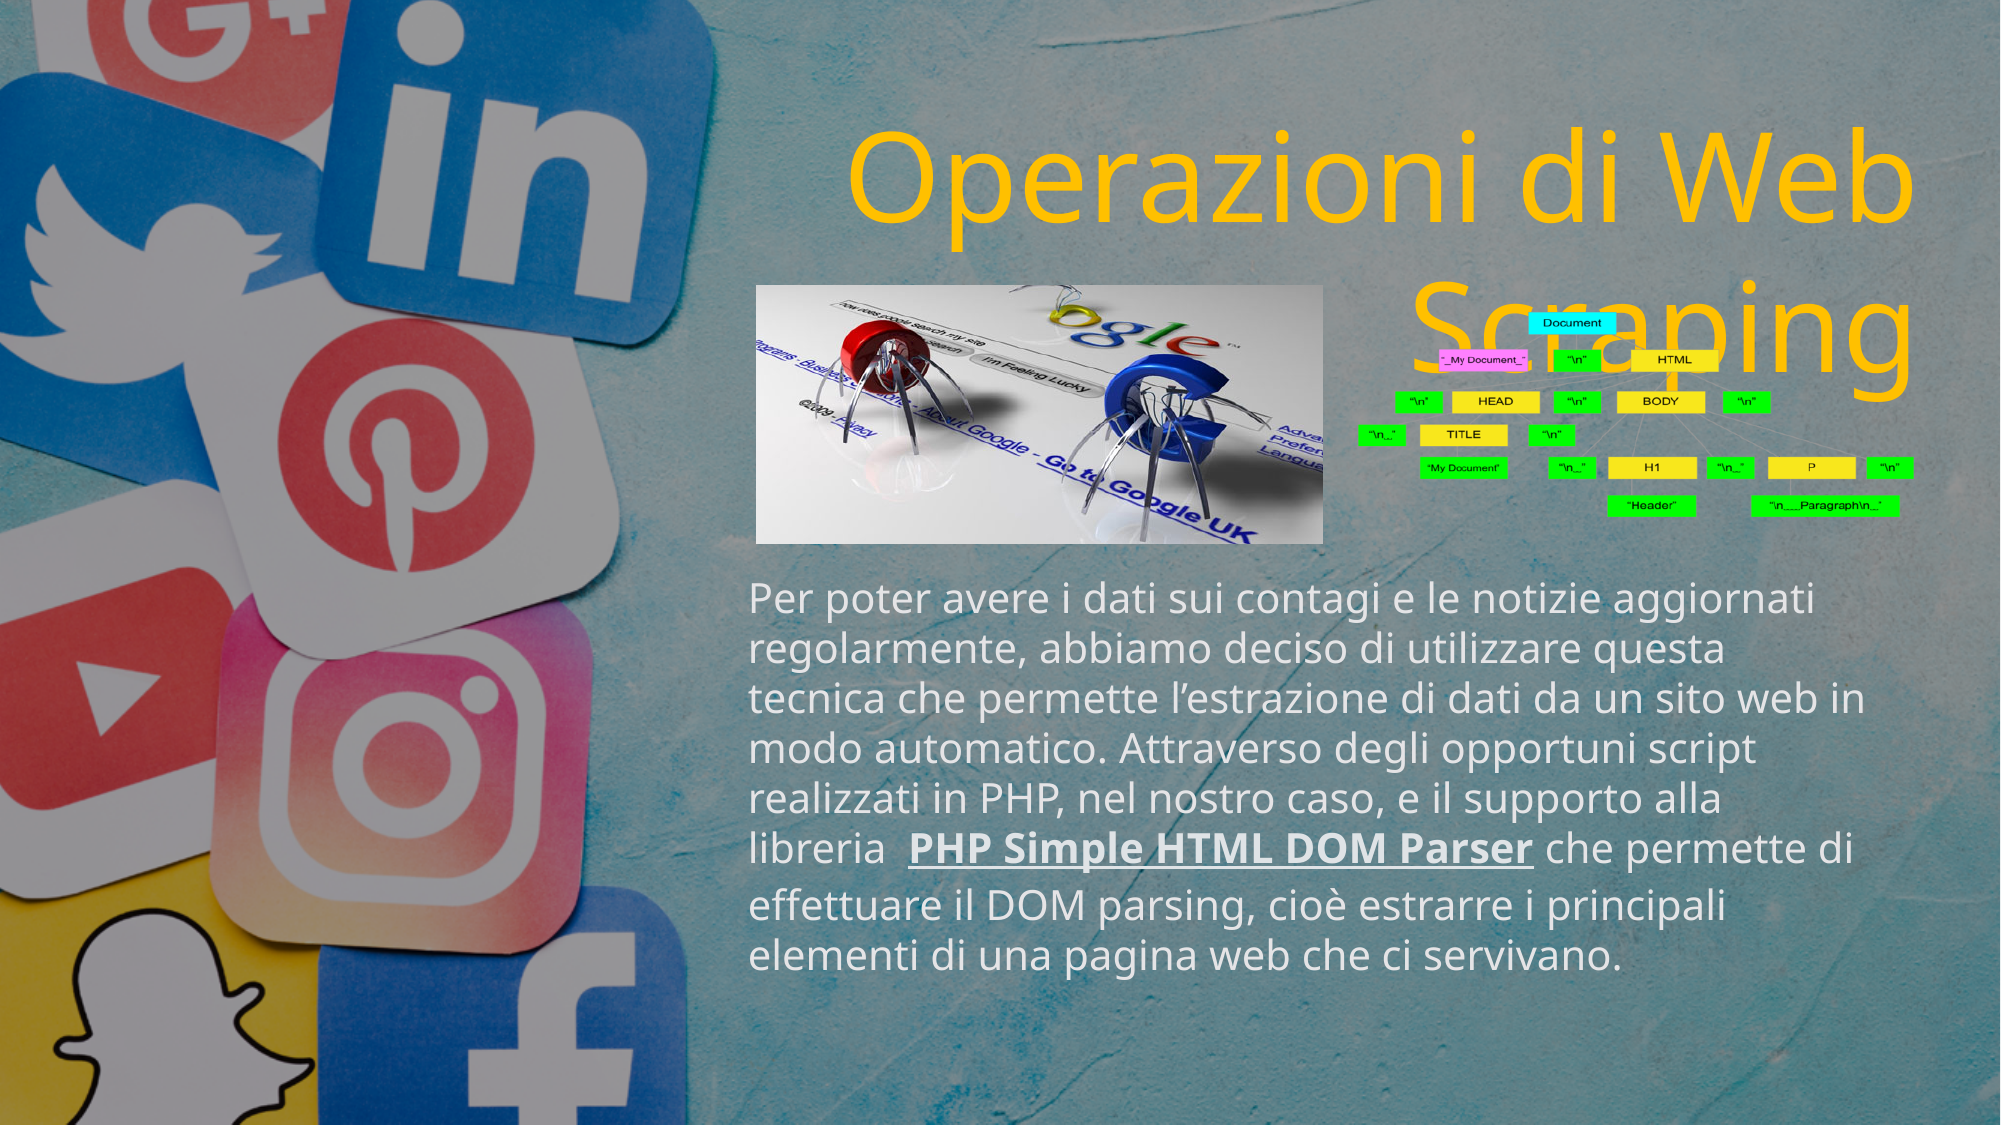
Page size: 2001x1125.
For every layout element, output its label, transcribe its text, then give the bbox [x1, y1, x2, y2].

text_box Per poter avere i dati sui contagi e le notizie aggiornati regolarmente, abbiamo deciso di utilizzare questa tecnica che permette l’estrazione di dati da un sito web in modo automatico. Attraverso degli opportuni script realizzati in PHP, nel nostro caso, e il supporto alla libreria PHP Simple HTML DOM Parser che permette di effettuare il DOM parsing, cioè estrarre i principali elementi di una pagina web che ci servivano. [733, 563, 1883, 986]
picture [0, 0, 2001, 1125]
text_box Operazioni di Web Scraping [606, 90, 1935, 405]
